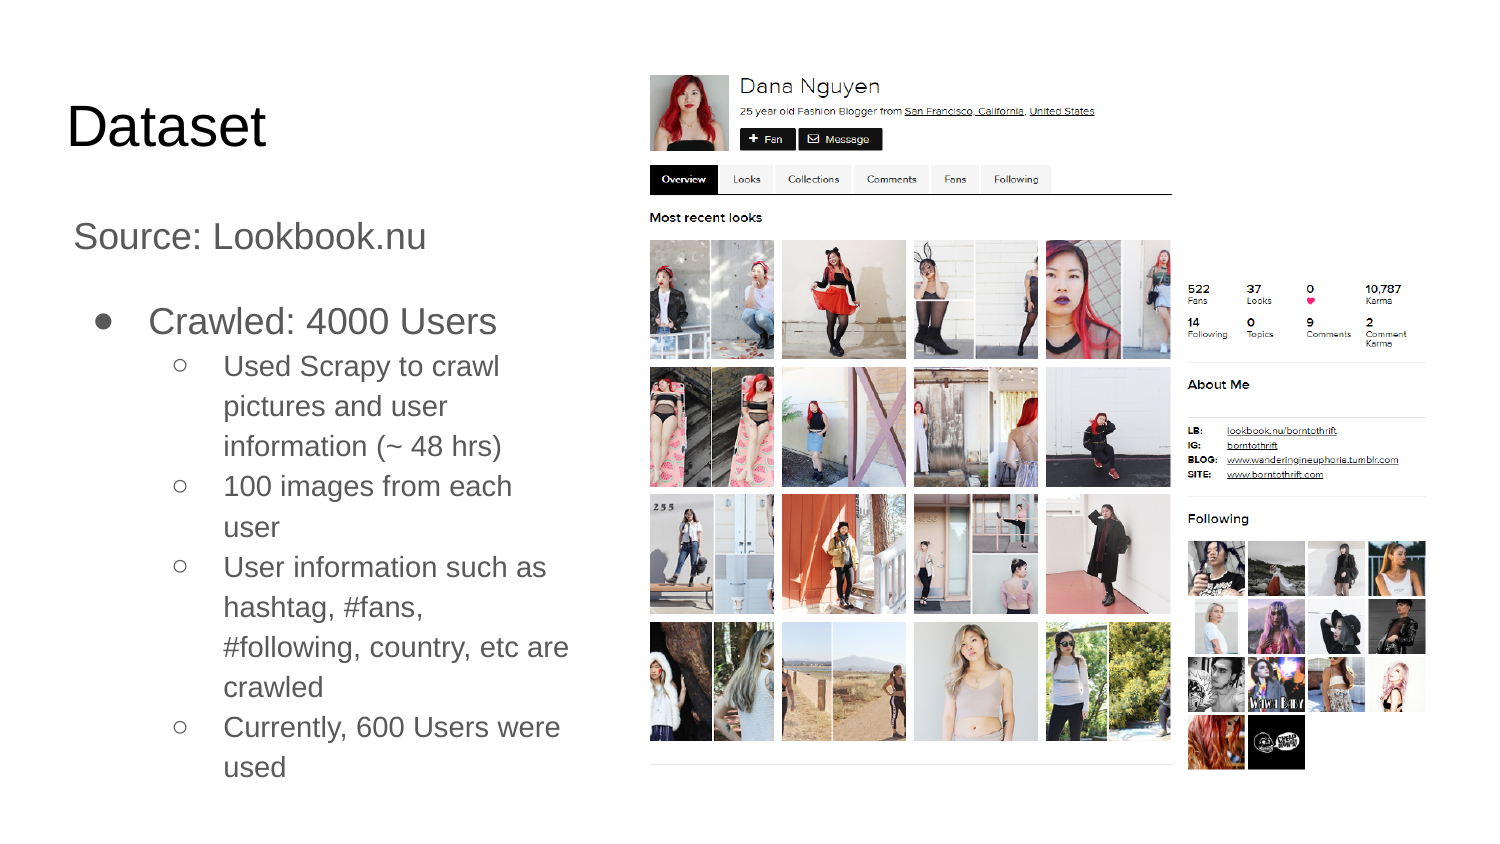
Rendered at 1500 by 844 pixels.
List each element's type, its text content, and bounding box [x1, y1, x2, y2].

title Dataset [51, 72, 625, 167]
list Source: Lookbook.nu Crawled: 4000 Users Used Scrapy to crawl pictures and user information (~ 48 hrs) 100 images from each user User information such as hashtag, #fans, #following, country, etc are crawled Currently, 600 Users were used [58, 190, 586, 751]
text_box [642, 70, 1450, 774]
